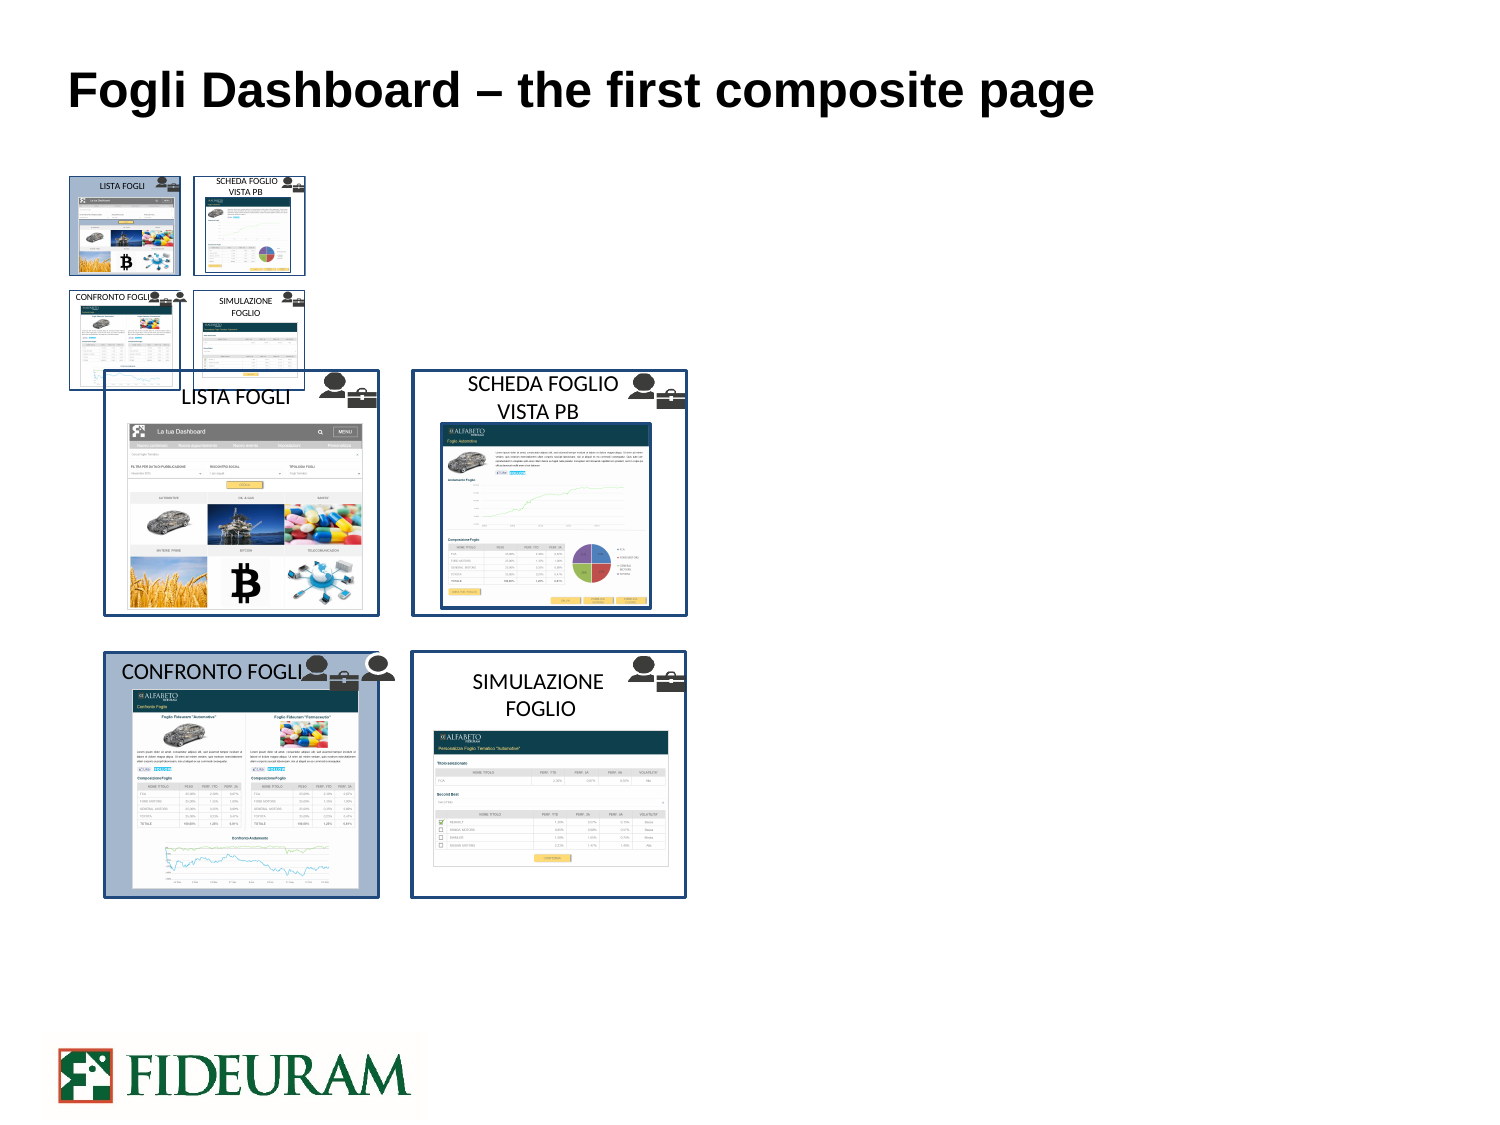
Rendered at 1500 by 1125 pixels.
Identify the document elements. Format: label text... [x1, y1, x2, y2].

text_box Fogli Dashboard – the first composite page [53, 24, 1233, 152]
picture [40, 1031, 428, 1120]
picture [52, 172, 306, 391]
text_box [64, 361, 689, 898]
